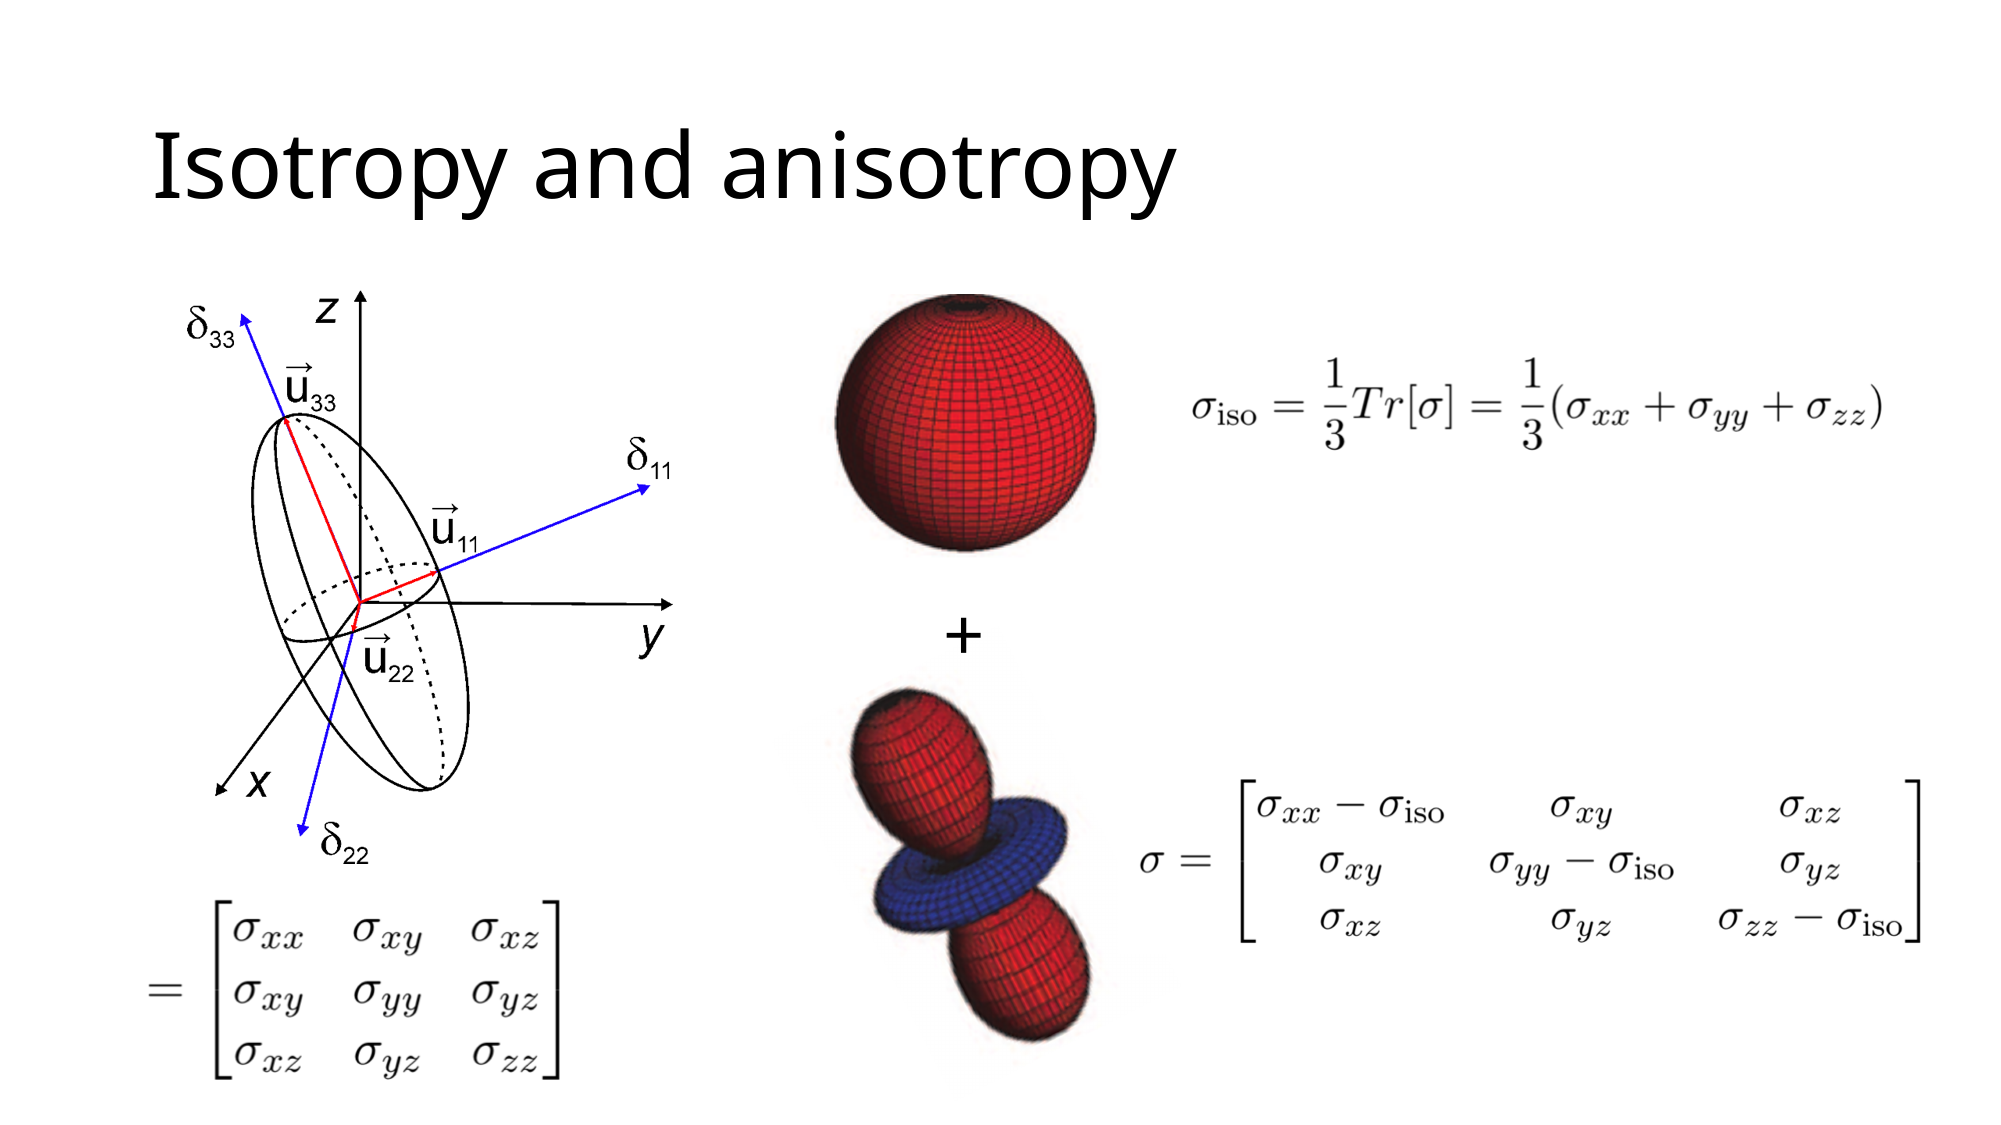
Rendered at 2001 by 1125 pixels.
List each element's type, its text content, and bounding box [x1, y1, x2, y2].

picture [770, 294, 1134, 577]
picture [137, 879, 578, 1111]
picture [187, 290, 673, 864]
picture [774, 630, 1933, 1099]
picture [1165, 325, 1910, 465]
title Isotropy and anisotropy [137, 59, 1863, 278]
text_box + [930, 577, 998, 660]
